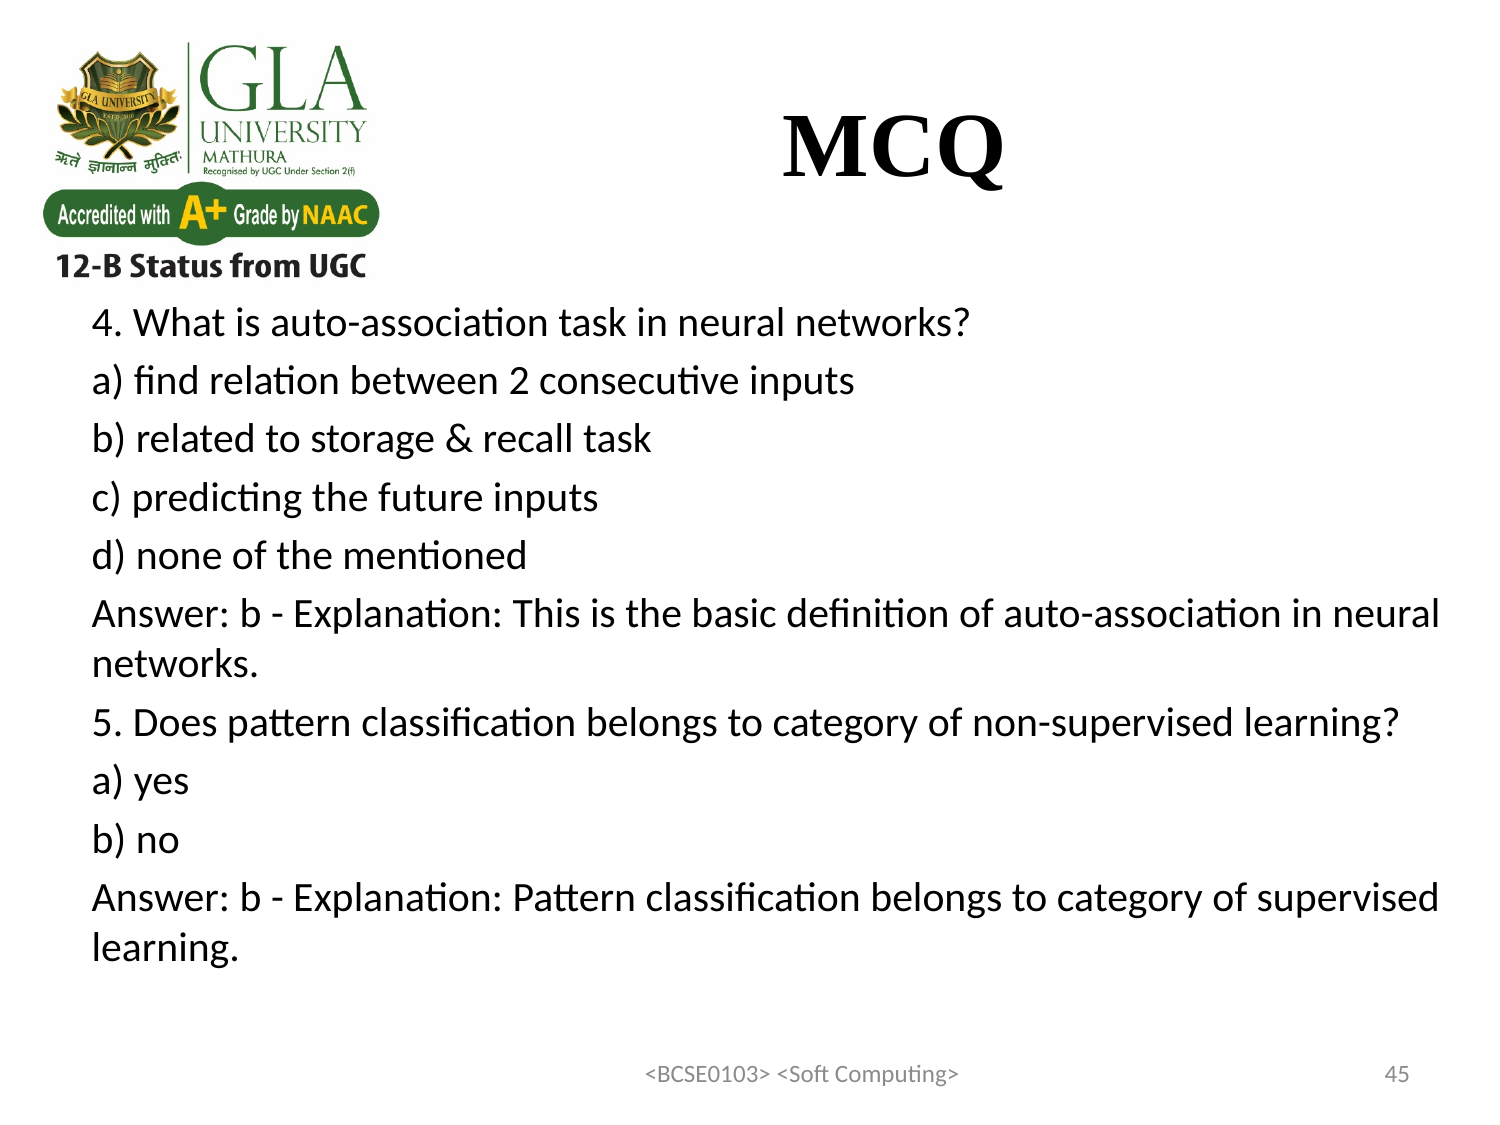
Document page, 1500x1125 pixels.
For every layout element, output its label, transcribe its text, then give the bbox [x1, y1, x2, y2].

list 4. What is auto-association task in neural networks? a) find relation between 2 consecutive inputs b) related to storage & recall task c) predicting the future inputs d) none of the mentioned Answer: b - Explanation: This is the basic definition of auto-association in neural networks. 5. Does pattern classification belongs to category of non-supervised learning? a) yes b) no Answer: b - Explanation: Pattern classification belongs to category of supervised learning. [76, 287, 1478, 1030]
picture [29, 28, 393, 291]
title MCQ [289, 12, 1500, 268]
footer <BCSE0103> <Soft Computing> [512, 1042, 1074, 1103]
slide_number 45 [1074, 1042, 1425, 1103]
